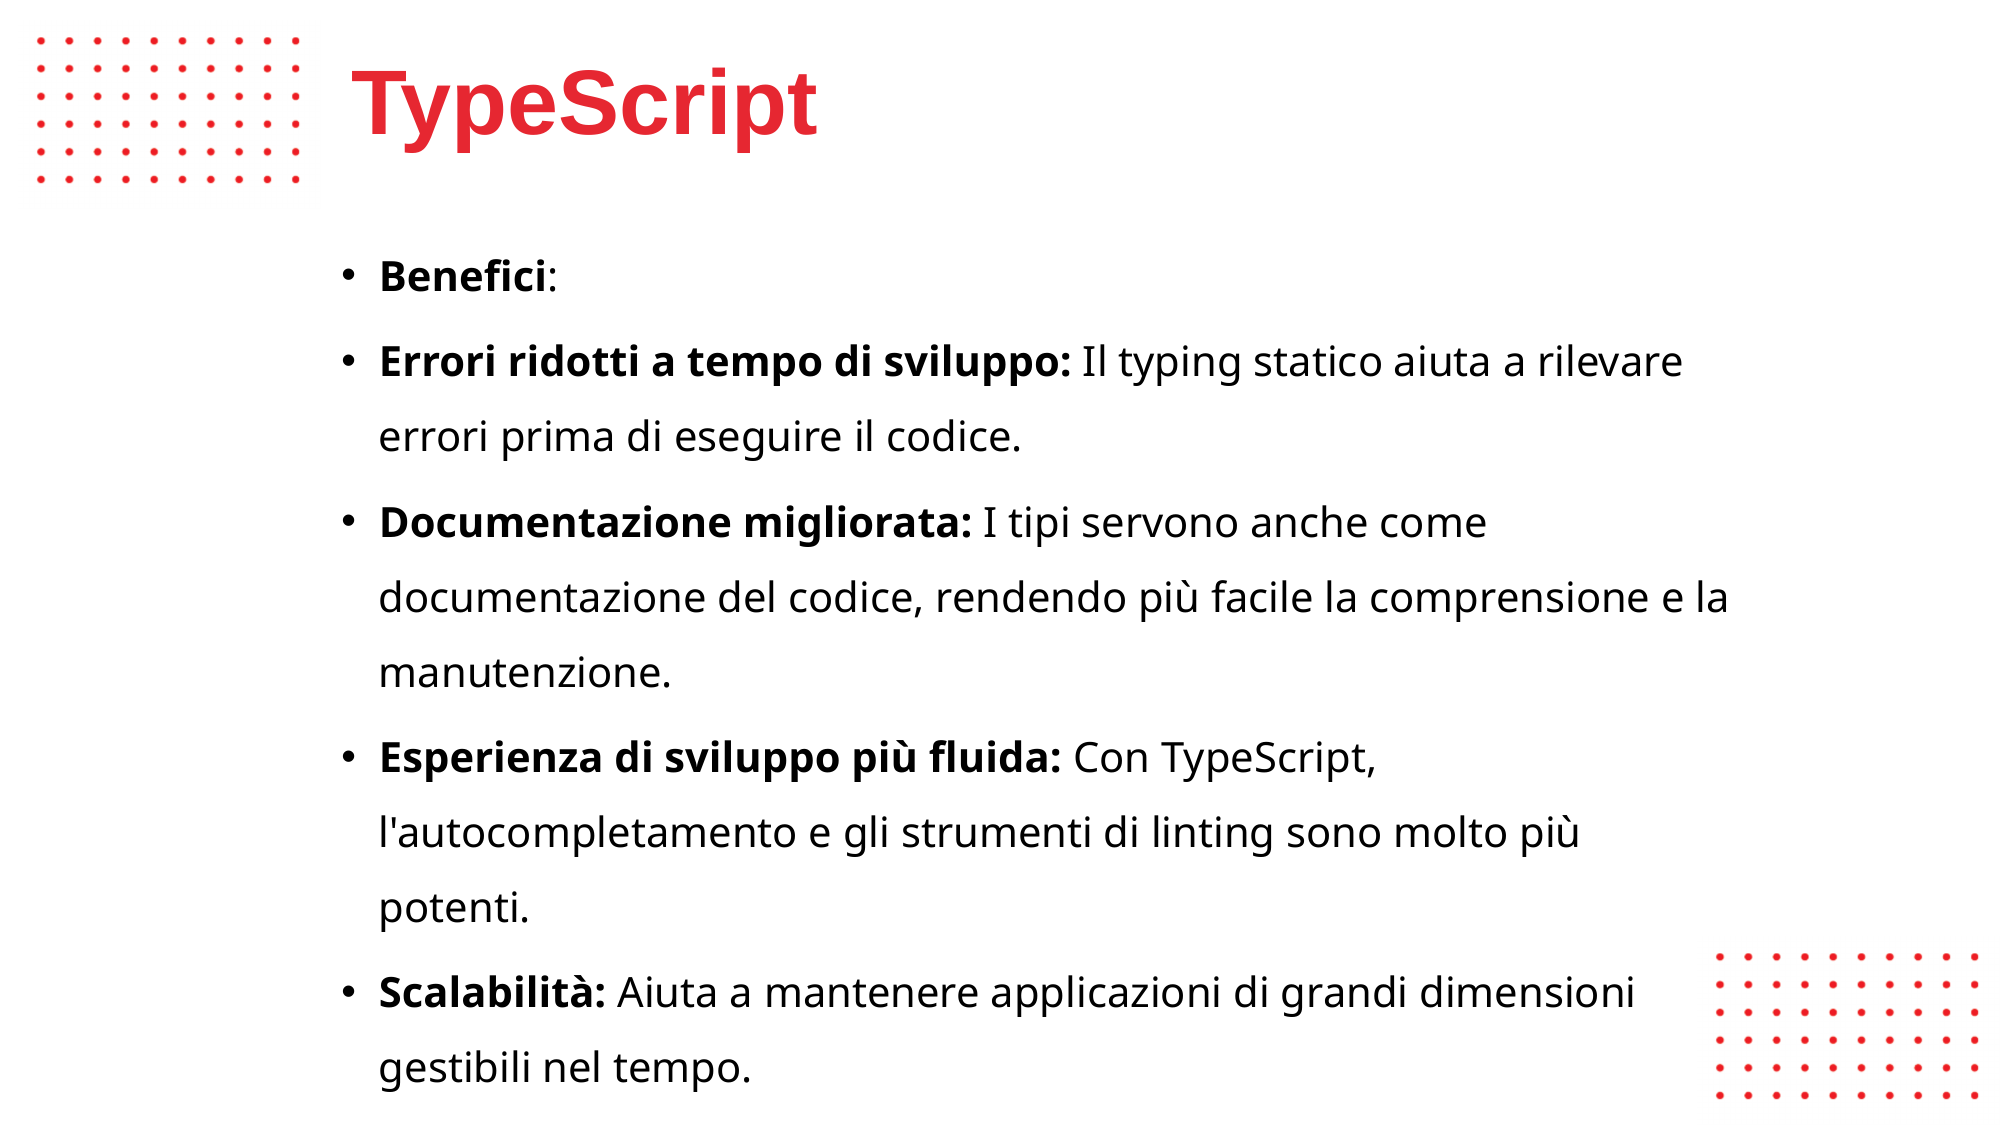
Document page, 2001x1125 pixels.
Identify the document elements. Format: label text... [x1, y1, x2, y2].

title TypeScript [336, 48, 1837, 169]
picture [1698, 937, 1999, 1124]
list Benefici: Errori ridotti a tempo di sviluppo: Il typing statico aiuta a rilevare errori prima di eseguire il codice. Documentazione migliorata: I tipi servono anche come documentazione del codice, rendendo più facile la comprensione e la manutenzione. Esperienza di sviluppo più fluida: Con TypeScript, l'autocompletamento e gli strumenti di linting sono molto più potenti. Scalabilità: Aiuta a mantenere applicazioni di grandi dimensioni gestibili nel tempo. [251, 217, 1749, 1044]
picture [19, 21, 320, 208]
